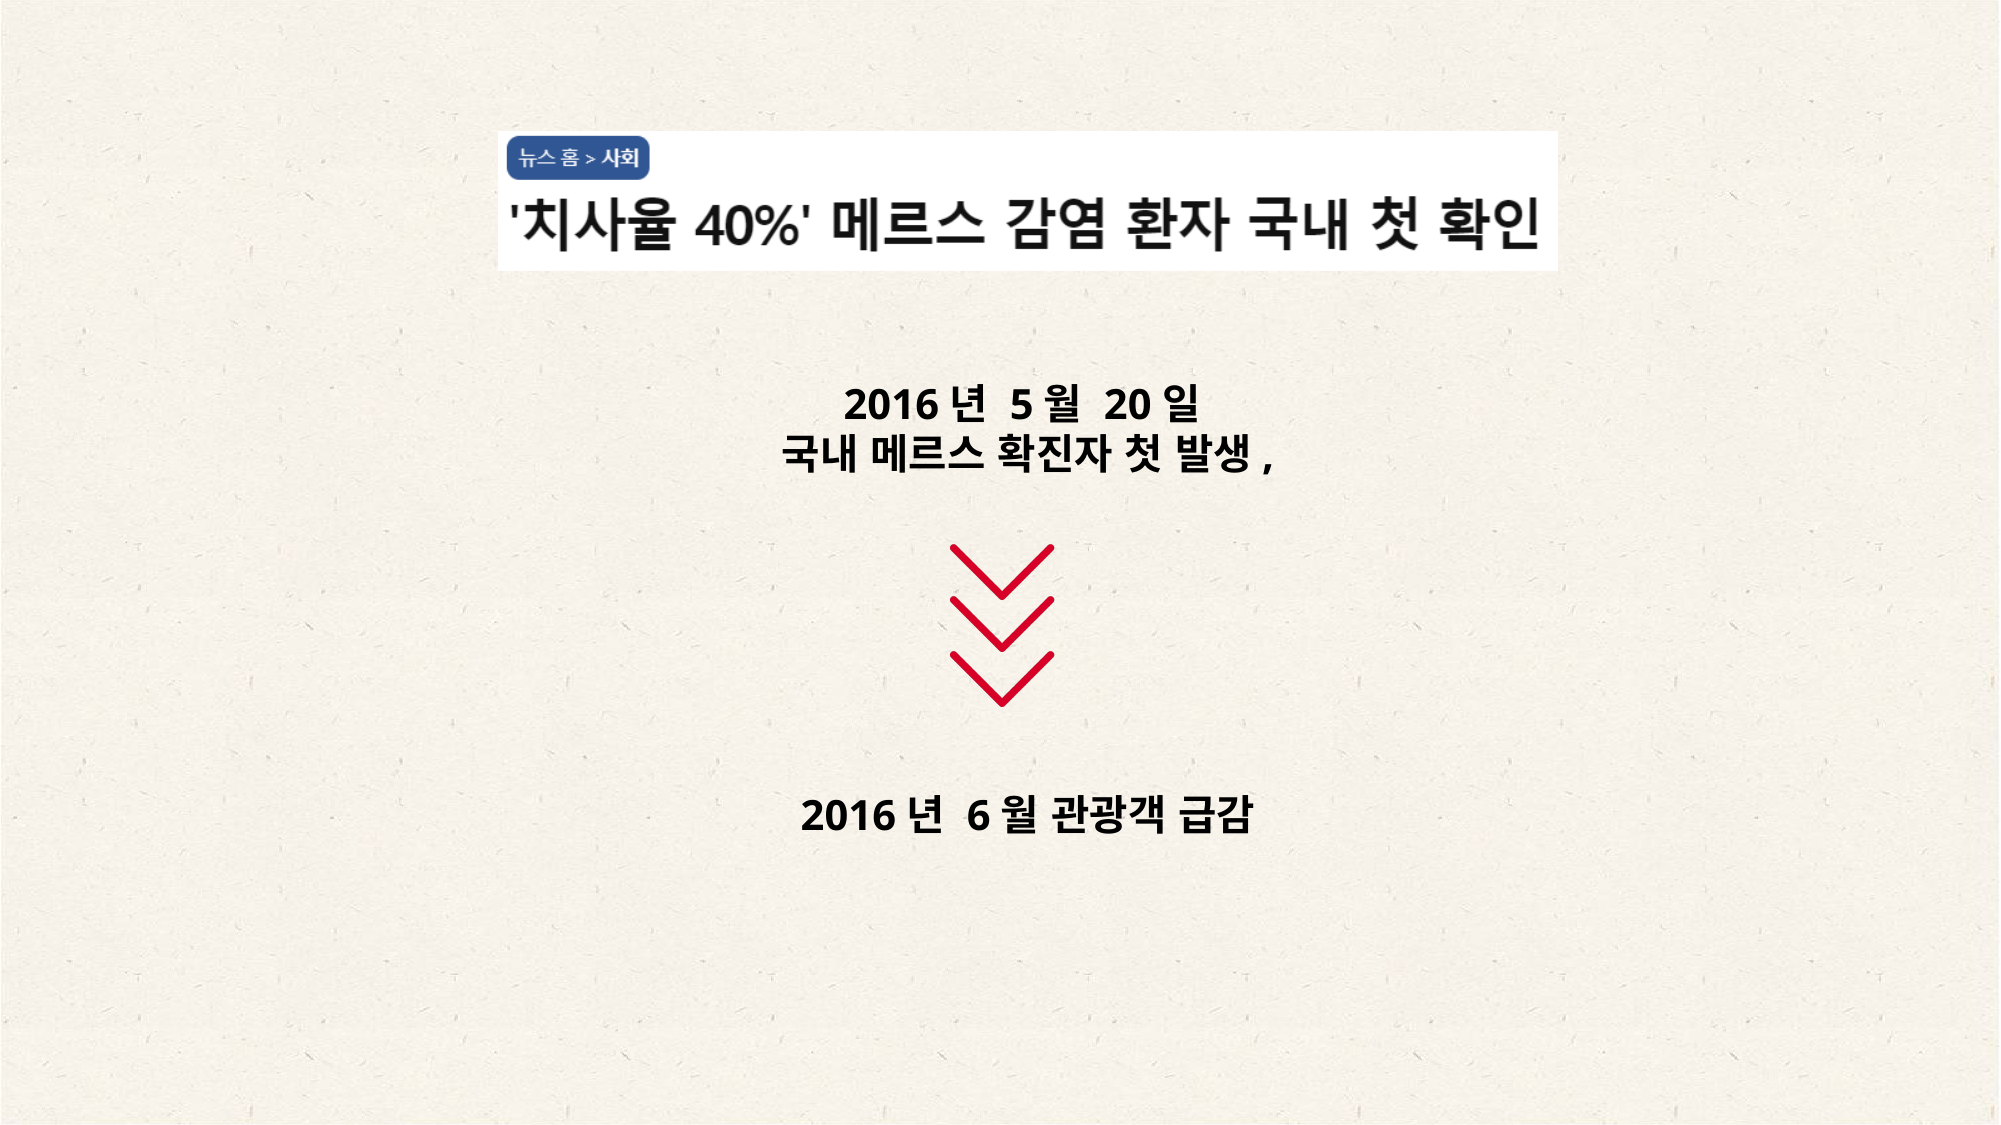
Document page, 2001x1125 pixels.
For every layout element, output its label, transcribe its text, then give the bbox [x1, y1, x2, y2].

text_box 2016년 6월 관광객 급감 [712, 781, 1343, 847]
text_box 2016년 5월 20일 국내 메르스 확진자 첫 발생, [712, 370, 1343, 486]
picture [0, 0, 2001, 1125]
